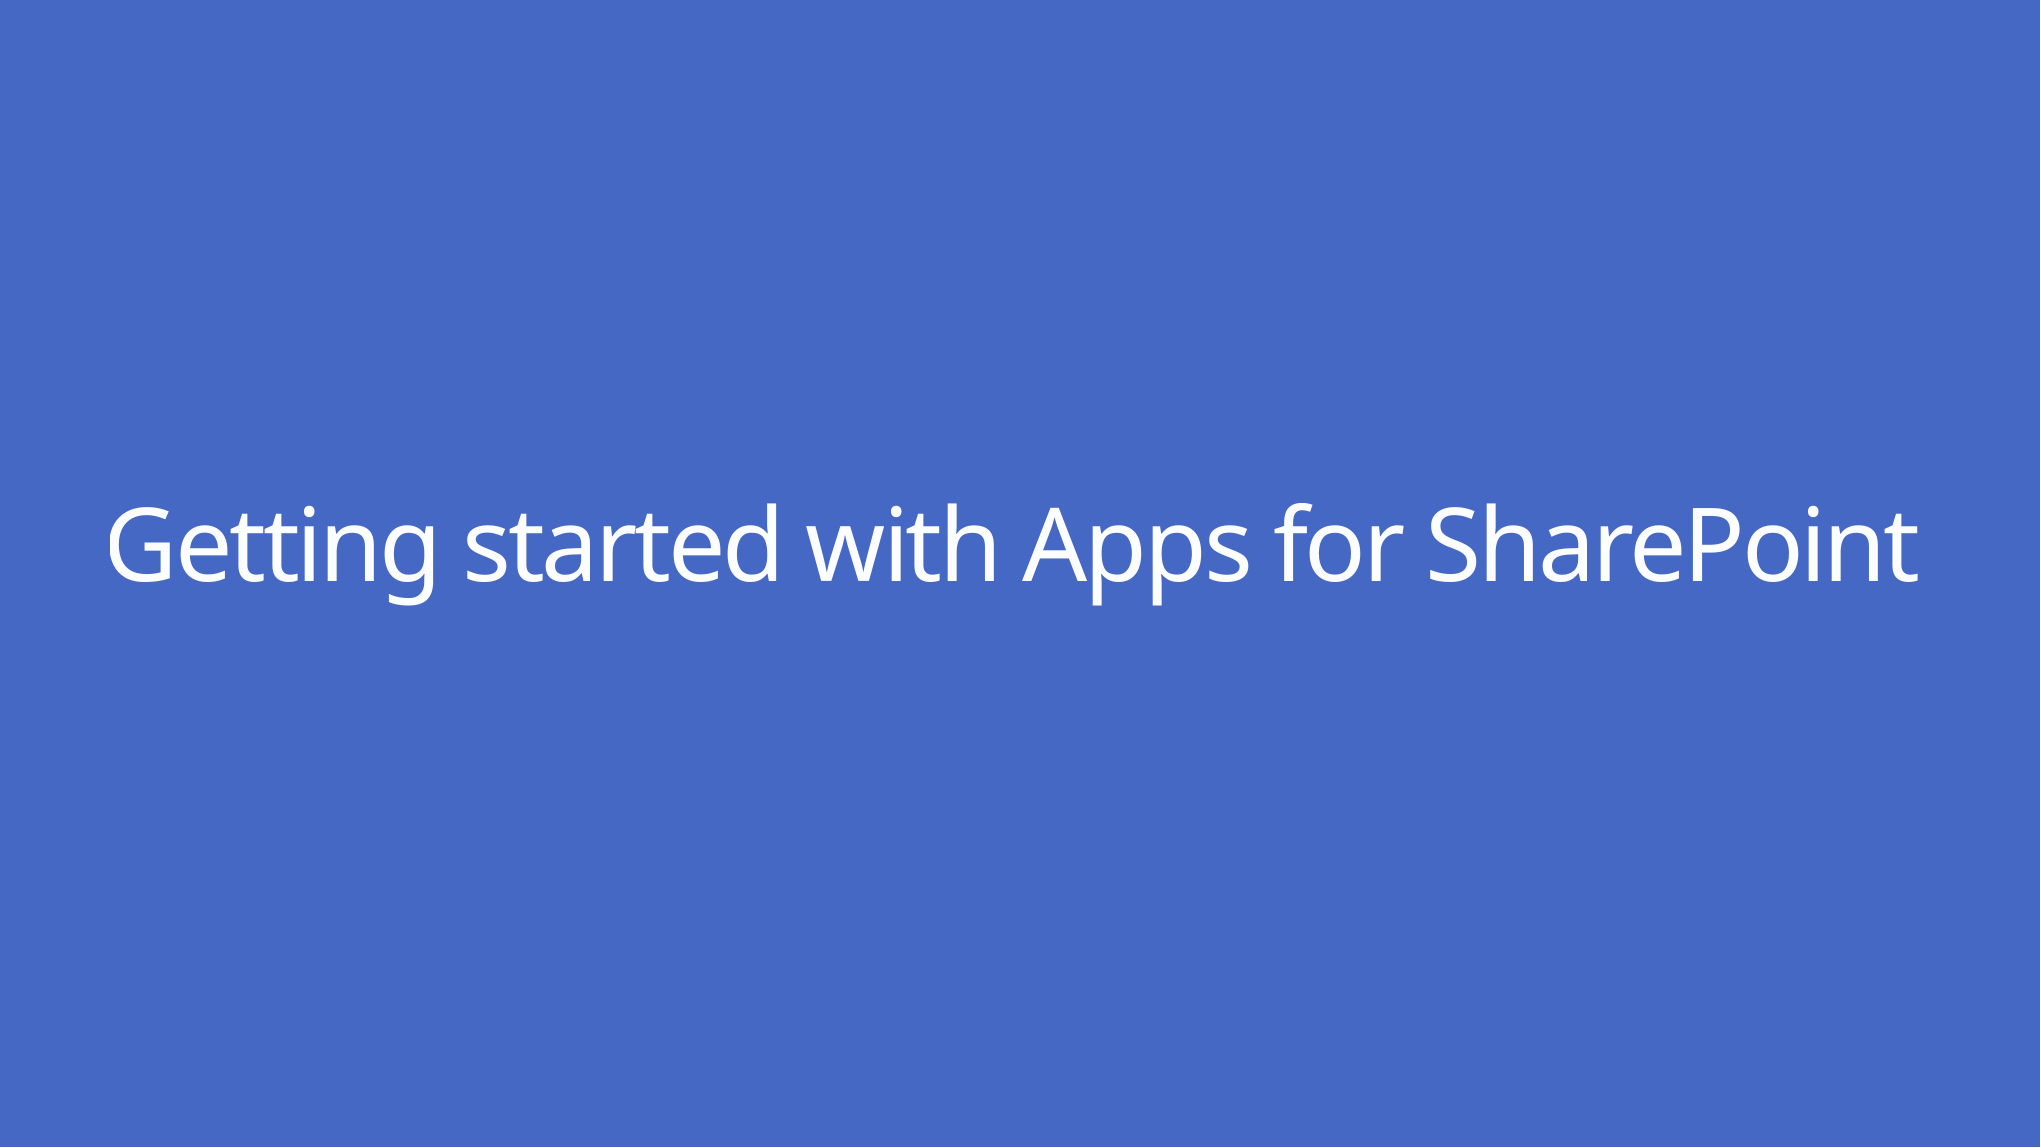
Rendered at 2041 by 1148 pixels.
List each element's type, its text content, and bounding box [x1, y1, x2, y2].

title Getting started with Apps for SharePoint [89, 386, 1951, 711]
